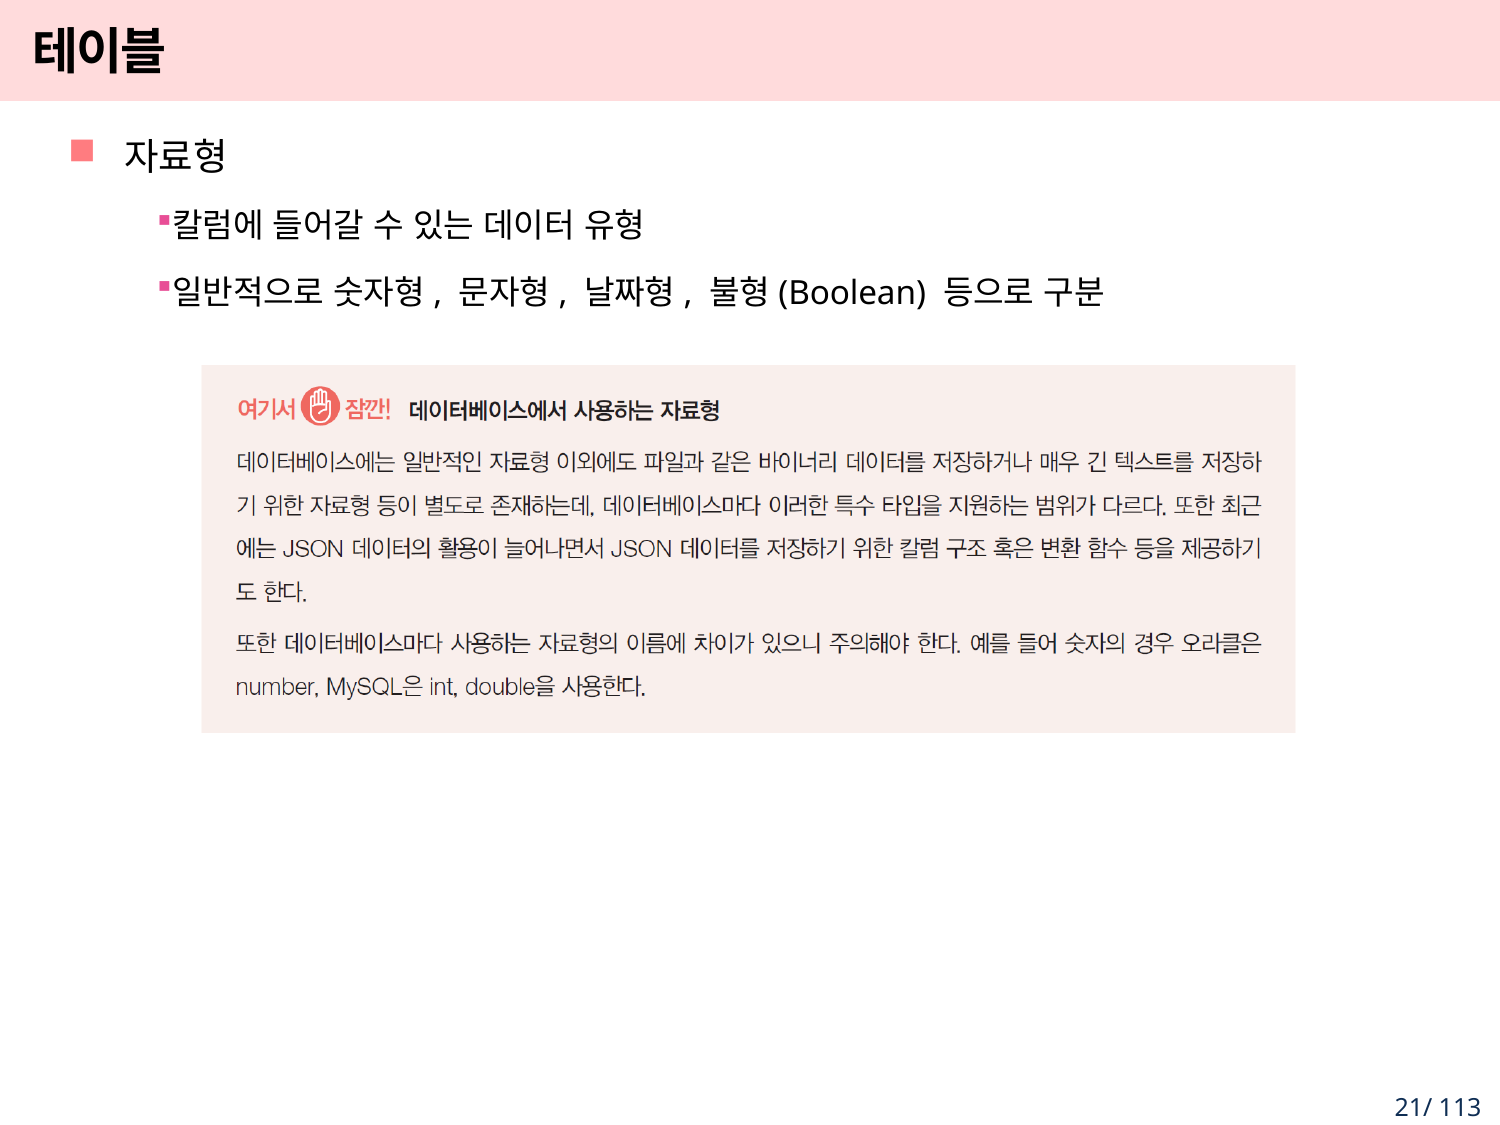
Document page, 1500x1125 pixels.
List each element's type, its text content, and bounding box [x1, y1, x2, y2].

list 자료형 칼럼에 들어갈 수 있는 데이터 유형 일반적으로 숫자형, 문자형, 날짜형, 불형(Boolean) 등으로 구분 [53, 125, 1425, 1005]
picture [196, 358, 1303, 740]
title 테이블 [17, 10, 1295, 89]
